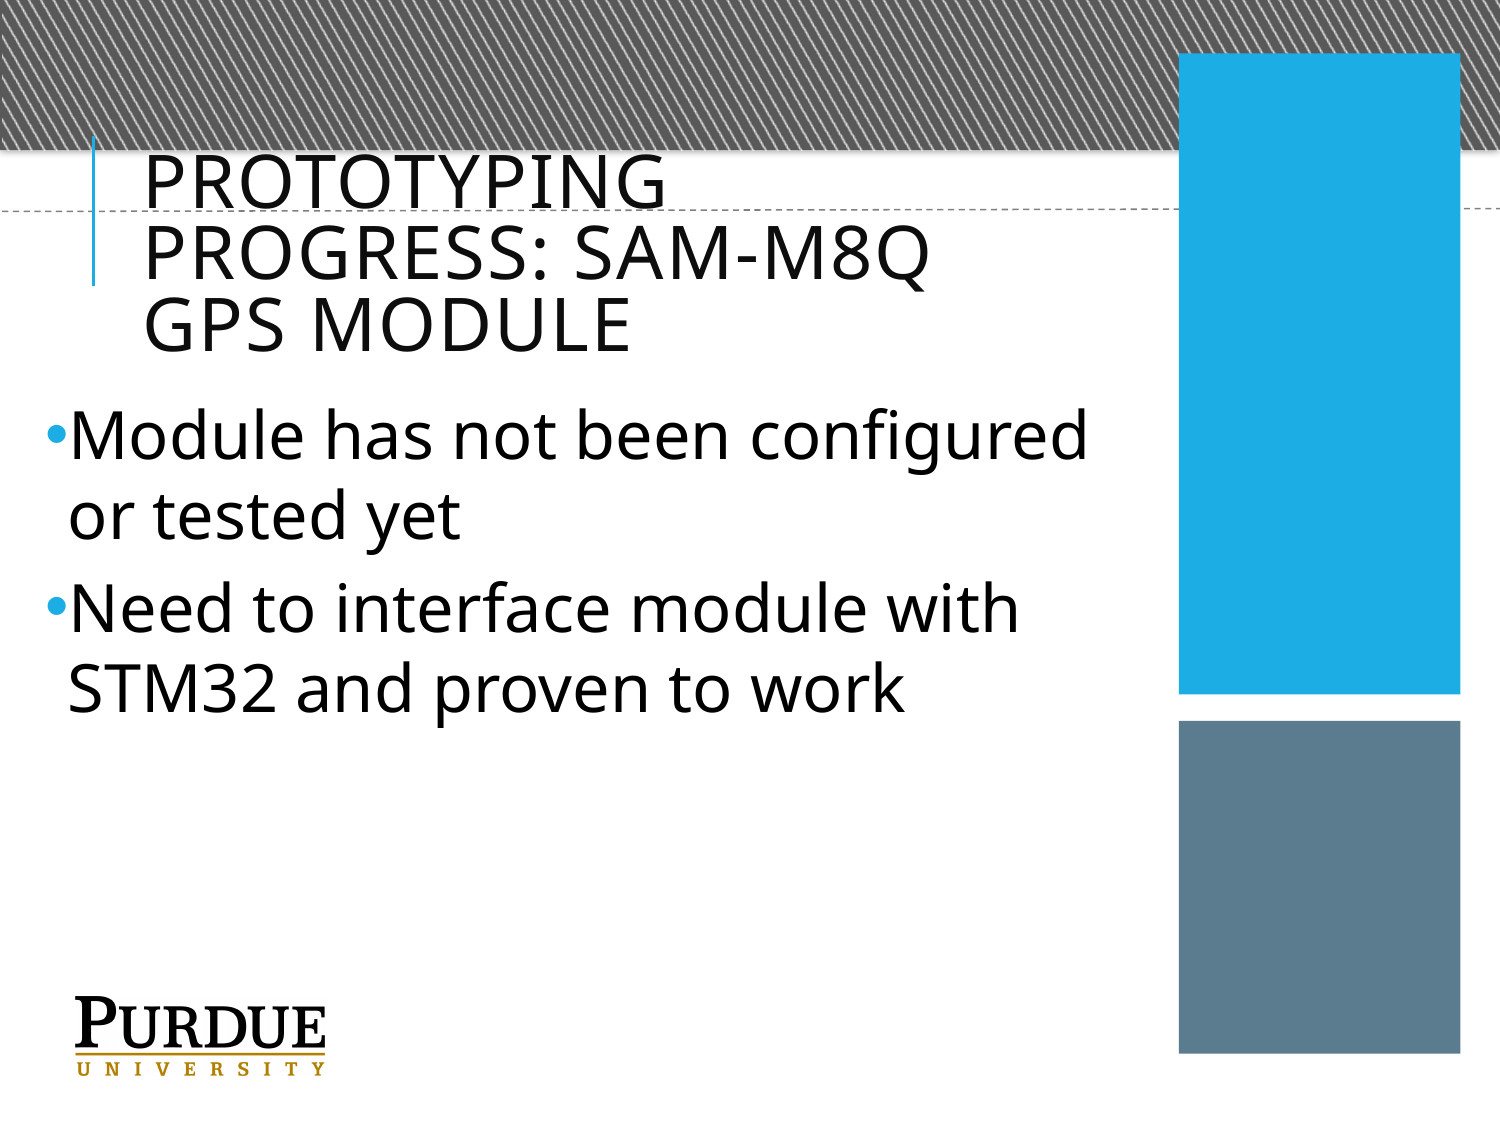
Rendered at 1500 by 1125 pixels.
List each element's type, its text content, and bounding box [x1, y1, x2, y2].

text_box [1178, 720, 1462, 1055]
picture [75, 996, 325, 1076]
title Prototyping Progress: SAM-M8Q GPS Module [127, 142, 1114, 385]
text_box [1178, 52, 1462, 696]
list Module has not been configured or tested yet Need to interface module with STM32 and proven to work [16, 385, 1146, 990]
